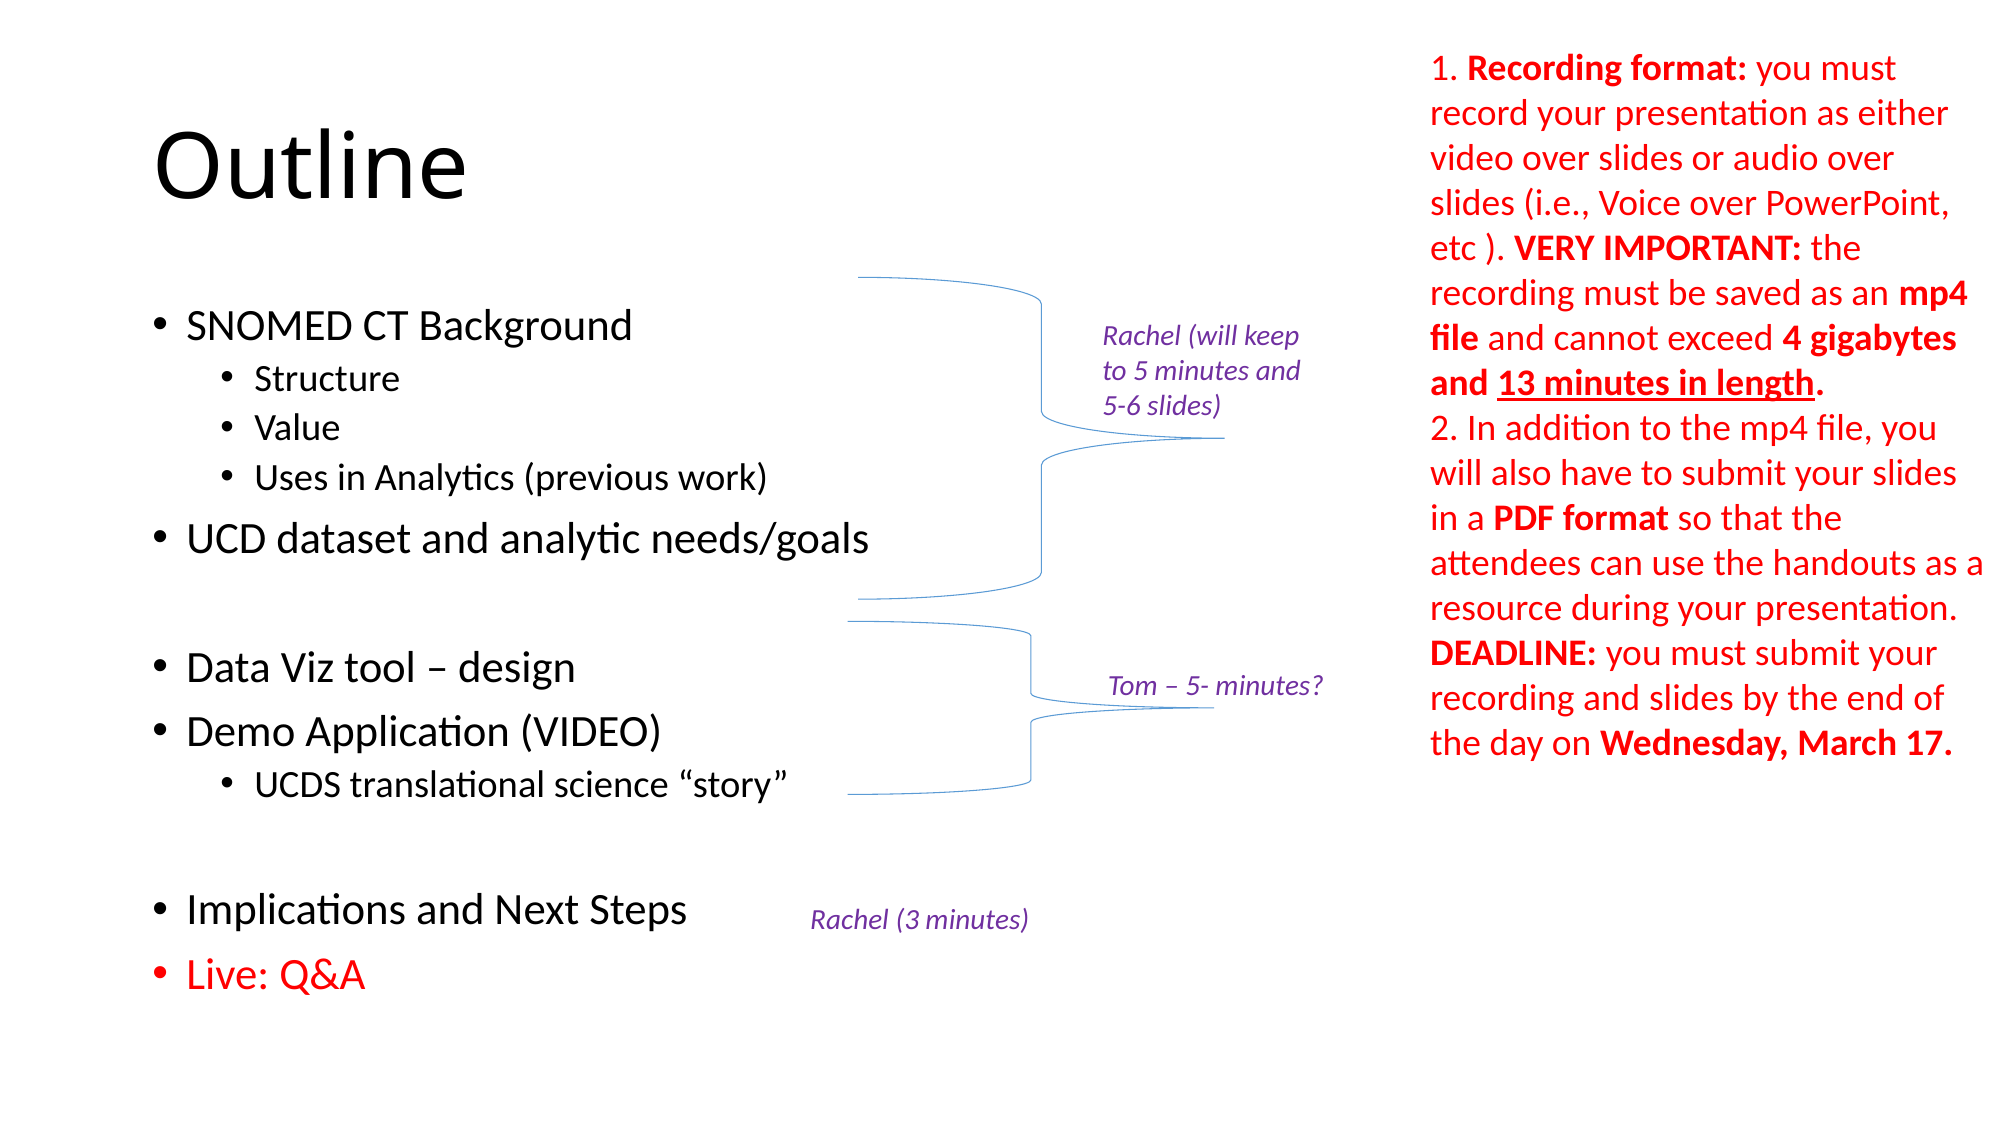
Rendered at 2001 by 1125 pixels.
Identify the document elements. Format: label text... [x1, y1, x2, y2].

text_box Rachel (will keep to 5 minutes and 5-6 slides) [1087, 308, 1329, 429]
text_box [847, 620, 1162, 795]
text_box Tom – 5- minutes? [1093, 658, 1451, 709]
text_box 1. Recording format: you must record your presentation as either video over slides or audio over slides (i.e., Voice over PowerPoint, etc ). VERY IMPORTANT: the recording must be saved as an mp4 file and cannot exceed 4 gigabytes and 13 minutes in length. 2. In addition to the mp4 file, you will also have to submit your slides in a PDF format so that the attendees can use the handouts as a resource during your presentation. DEADLINE: you must submit your recording and slides by the end of the day on Wednesday, March 17. [1415, 35, 2000, 816]
list SNOMED CT Background Structure Value Uses in Analytics (previous work) UCD dataset and analytic needs/goals Data Viz tool – design Demo Application (VIDEO) UCDS translational science “story” Implications and Next Steps Live: Q&A [137, 294, 1657, 1009]
text_box Rachel (3 minutes) [795, 892, 1094, 943]
title Outline [137, 59, 1415, 278]
text_box [858, 276, 1225, 600]
